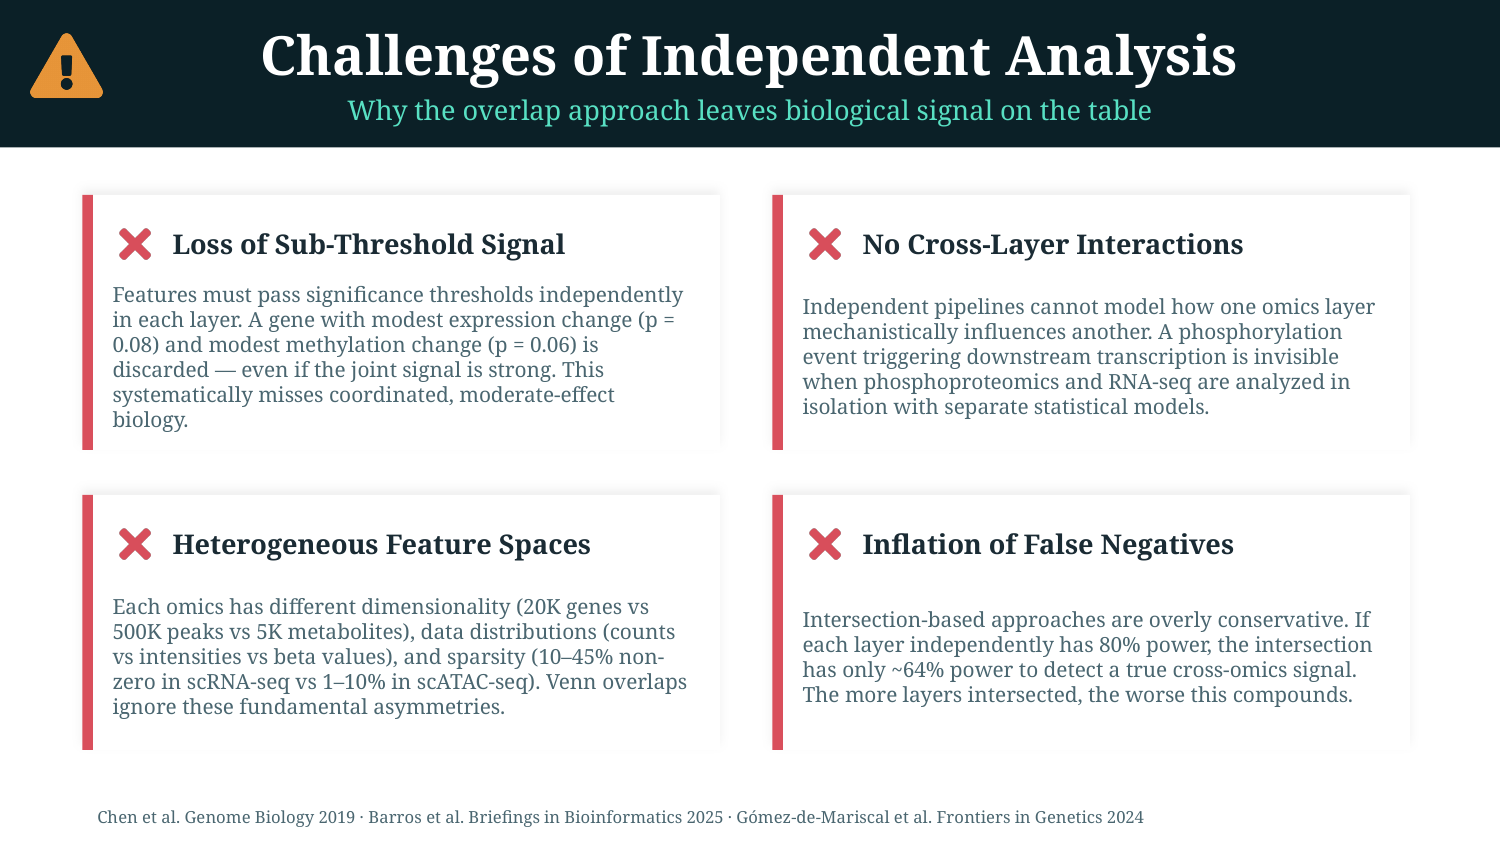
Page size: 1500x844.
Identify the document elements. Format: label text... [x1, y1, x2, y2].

picture [30, 29, 104, 103]
text_box [82, 194, 93, 450]
text_box No Cross-Layer Interactions [862, 217, 1373, 270]
text_box [93, 494, 720, 750]
text_box [772, 494, 783, 750]
text_box Independent pipelines cannot model how one omics layer mechanistically influences another. A phosphorylation event triggering downstream transcription is invisible when phosphoproteomics and RNA-seq are analyzed in isolation with separate statistical models. [802, 277, 1380, 435]
text_box [783, 494, 1410, 750]
text_box Heterogeneous Feature Spaces [172, 517, 683, 570]
picture [112, 221, 158, 268]
text_box Each omics has different dimensionality (20K genes vs 500K peaks vs 5K metabolites), data distributions (counts vs intensities vs beta values), and sparsity (10–45% non-zero in scRNA-seq vs 1–10% in scATAC-seq). Venn overlaps ignore these fundamental asymmetries. [112, 577, 690, 735]
text_box Features must pass significance thresholds independently in each layer. A gene with modest expression change (p = 0.08) and modest methylation change (p = 0.06) is discarded — even if the joint signal is strong. This systematically misses coordinated, moderate-effect biology. [112, 277, 690, 435]
text_box Loss of Sub-Threshold Signal [172, 217, 683, 270]
picture [802, 221, 848, 268]
text_box [772, 194, 783, 450]
text_box [82, 494, 93, 750]
picture [802, 521, 848, 568]
text_box Challenges of Independent Analysis [134, 4, 1365, 79]
text_box Why the overlap approach leaves biological signal on the table [134, 79, 1365, 140]
text_box [783, 194, 1410, 450]
text_box [93, 194, 720, 450]
text_box Inflation of False Negatives [862, 517, 1373, 570]
text_box Chen et al. Genome Biology 2019 · Barros et al. Briefings in Bioinformatics 2025 · Gómez-de-Mariscal et al. Frontiers in Genetics 2024 [82, 794, 1418, 840]
text_box Intersection-based approaches are overly conservative. If each layer independently has 80% power, the intersection has only ~64% power to detect a true cross-omics signal. The more layers intersected, the worse this compounds. [802, 577, 1380, 735]
picture [112, 521, 158, 568]
